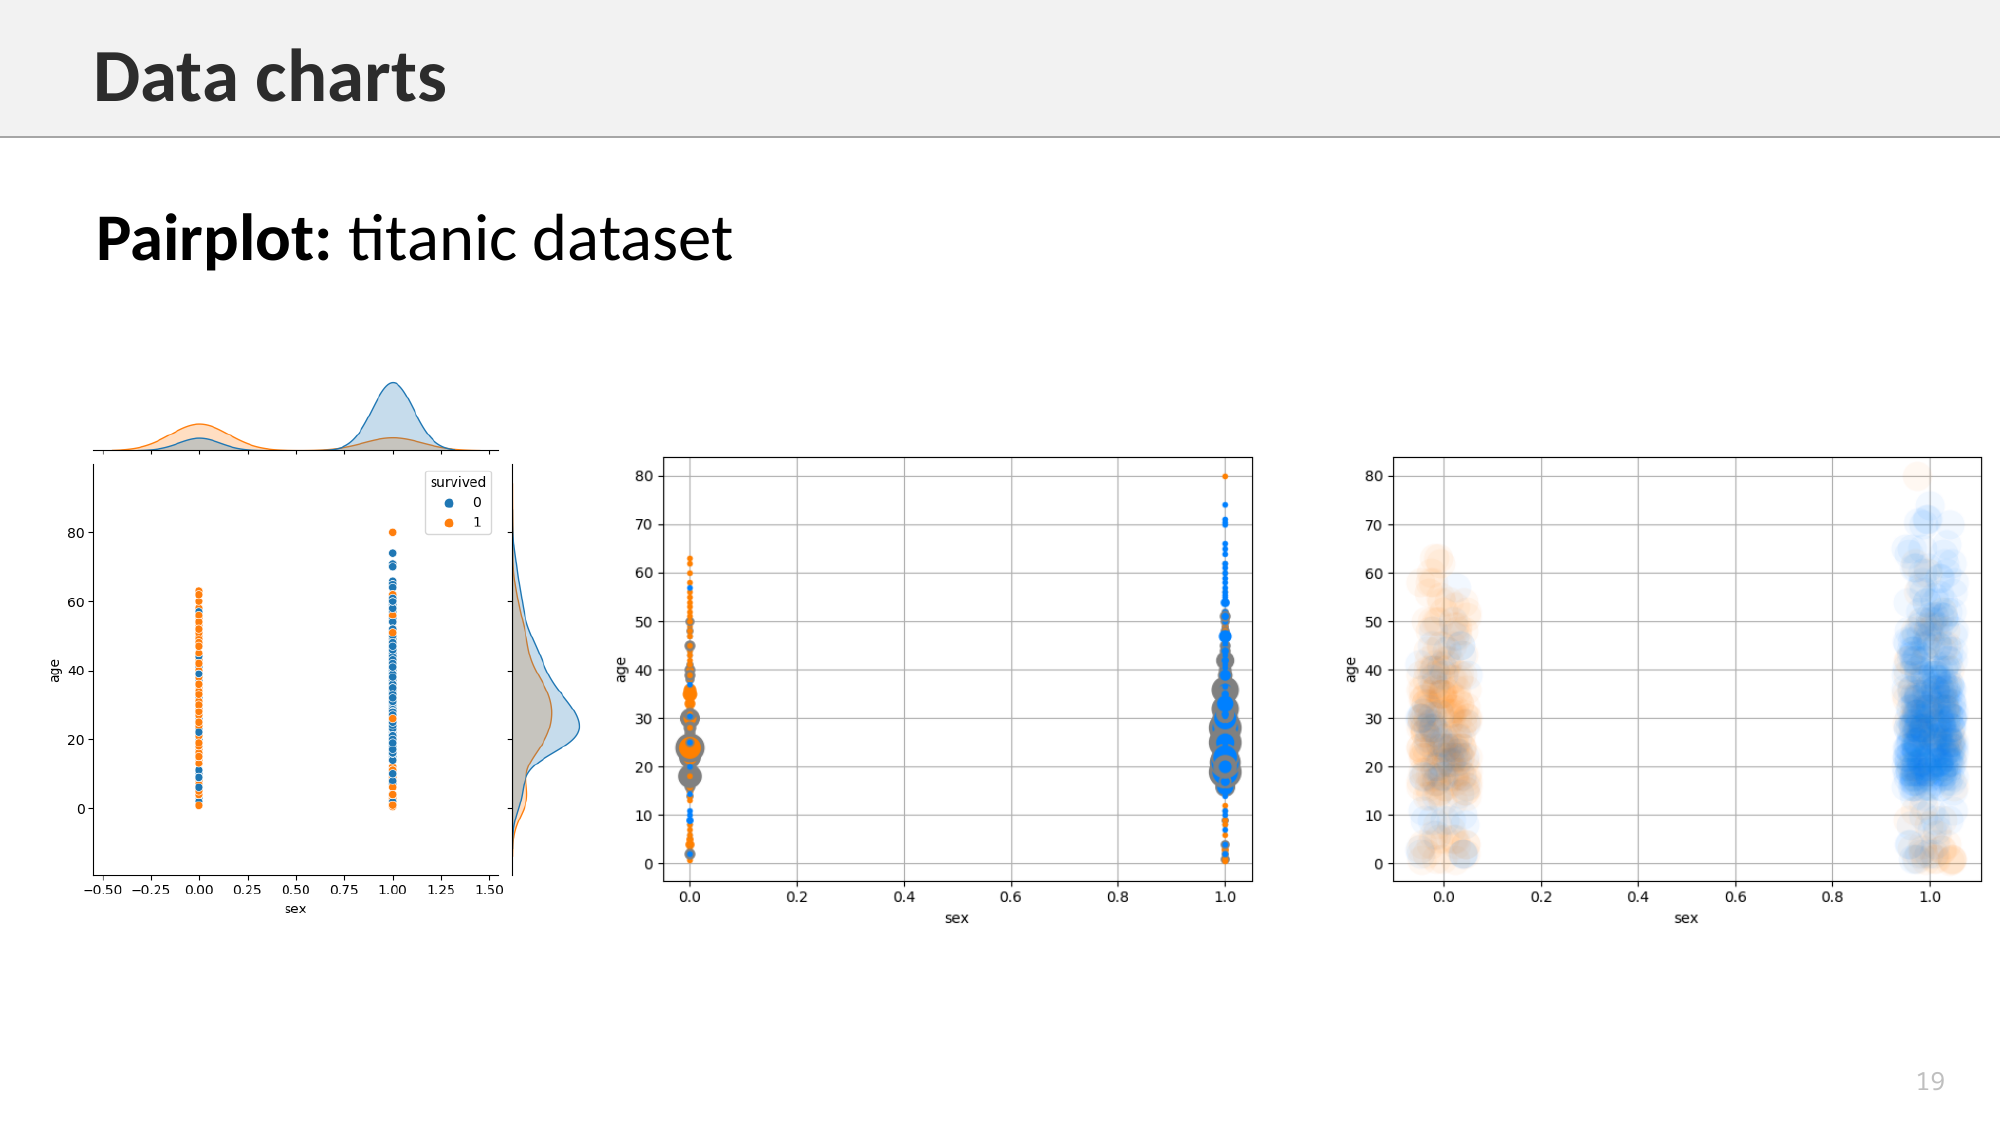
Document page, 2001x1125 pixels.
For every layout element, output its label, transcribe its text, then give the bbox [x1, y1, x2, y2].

text_box Pairplot: titanic dataset [81, 186, 1036, 281]
picture [30, 361, 1271, 942]
picture [1327, 437, 2000, 942]
text_box Data charts [78, 19, 1863, 124]
